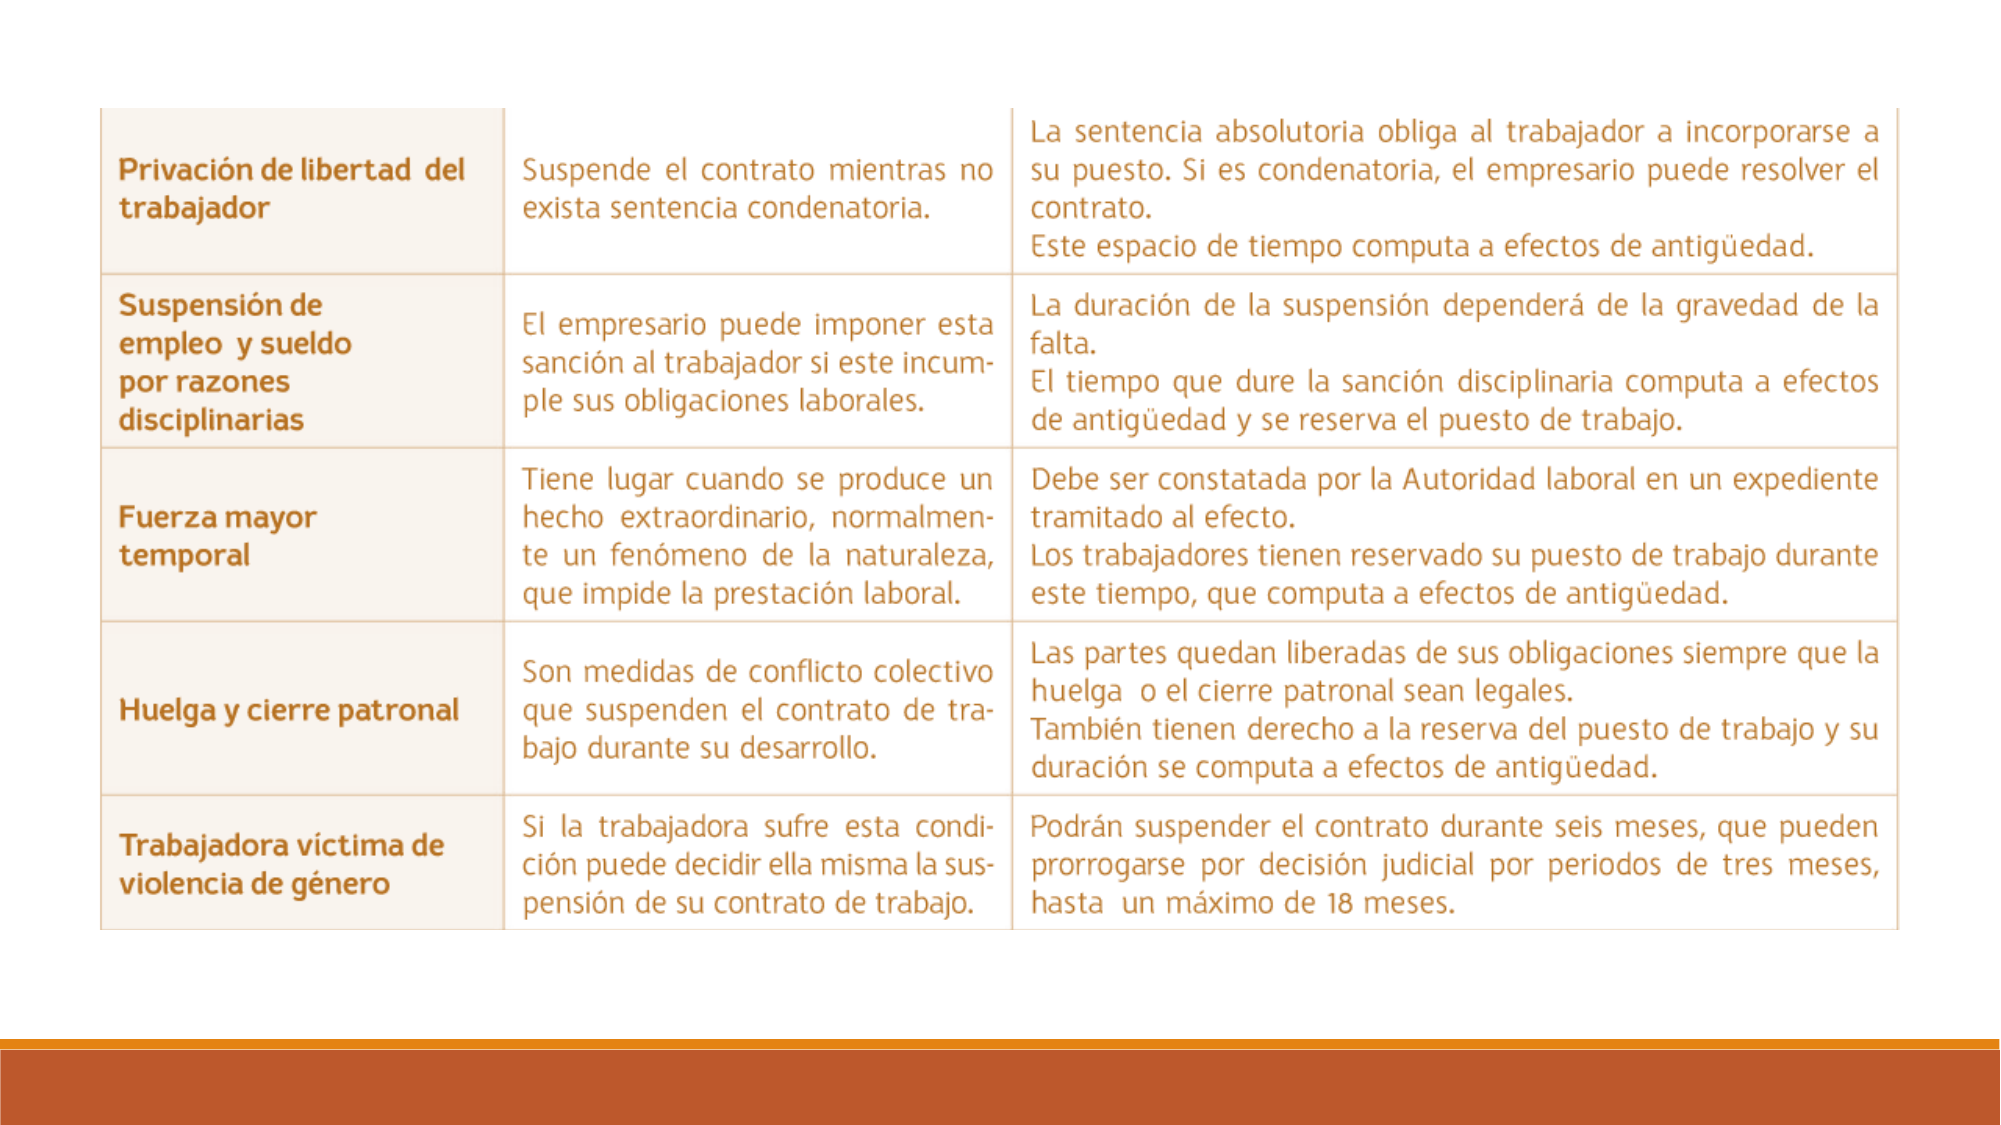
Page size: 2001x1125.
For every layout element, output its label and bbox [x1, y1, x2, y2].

picture [99, 108, 1901, 931]
